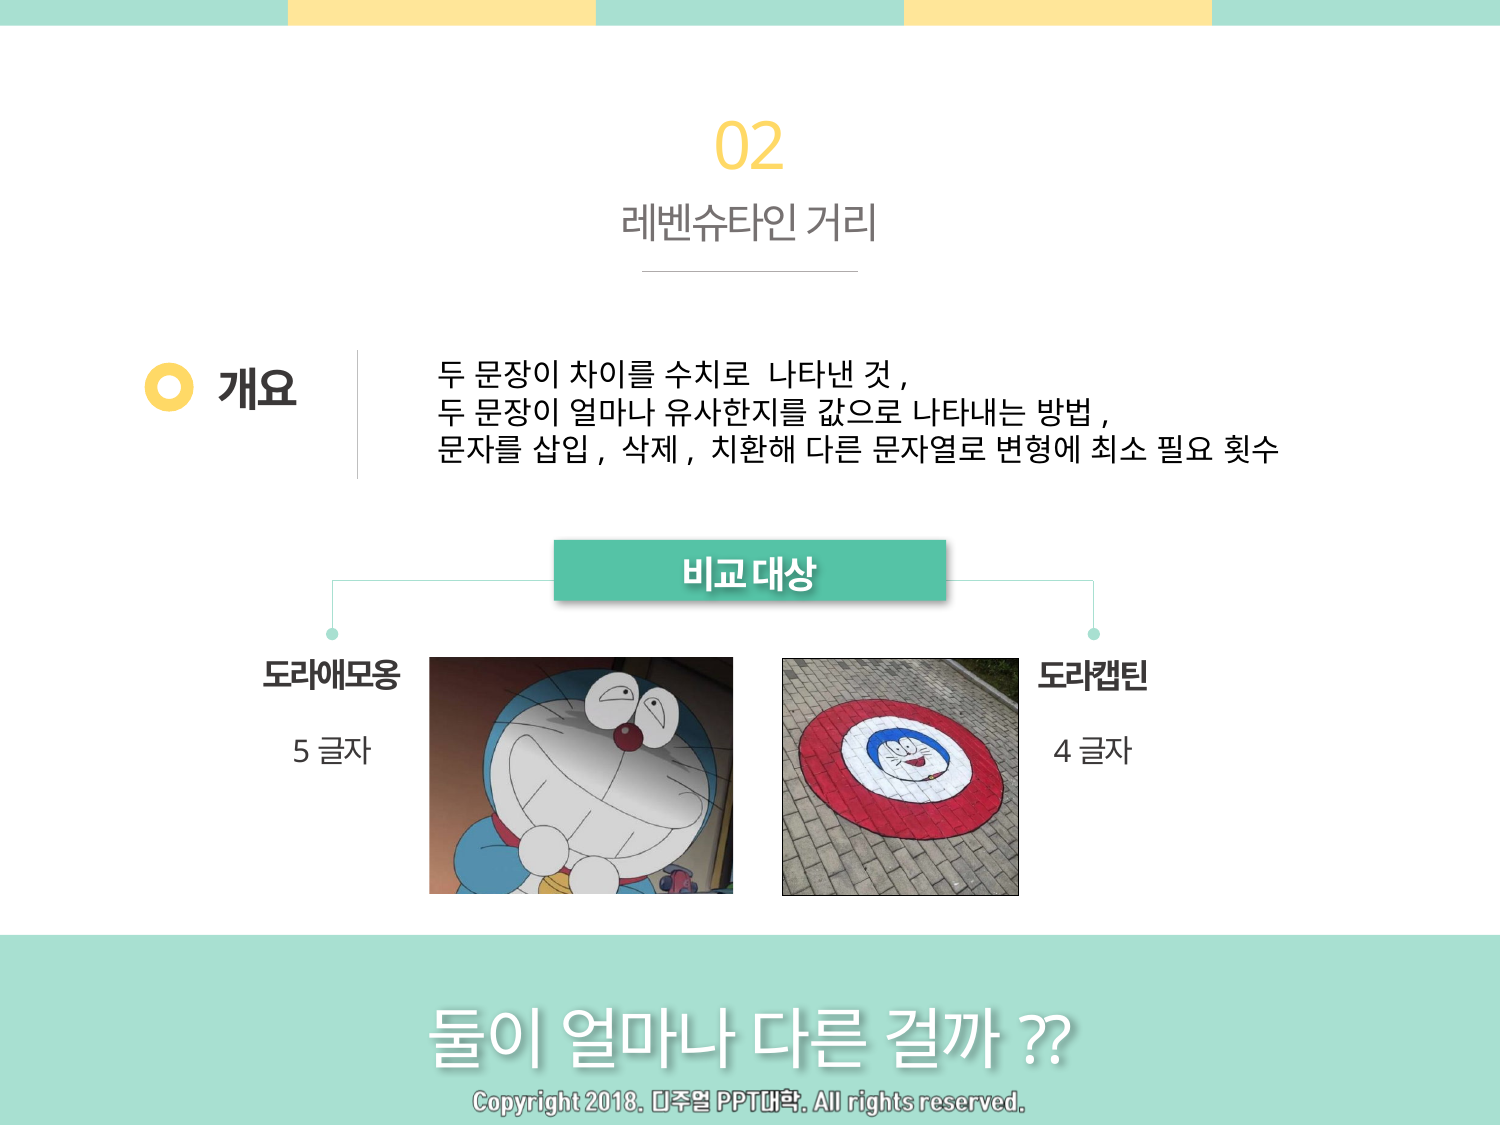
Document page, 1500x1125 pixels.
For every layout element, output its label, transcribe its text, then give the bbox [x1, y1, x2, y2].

text_box 5글자 [119, 723, 429, 776]
text_box 02 [698, 95, 802, 191]
picture [782, 658, 1019, 896]
picture [453, 1079, 1046, 1125]
text_box [149, 367, 189, 407]
text_box [0, 934, 1500, 1125]
text_box [553, 539, 947, 543]
text_box 둘이 얼마나 다른 걸까?? [263, 988, 1237, 1084]
text_box 도라애모옹 [246, 646, 418, 702]
text_box 두 문장이 차이를 수치로 나타낸 것, 두 문장이 얼마나 유사한지를 값으로 나타내는 방법, 문자를 삽입, 삭제, 치환해 다른 문자열로 변형에 최소 필요 횟수 [422, 348, 1381, 476]
text_box 4글자 [1019, 724, 1306, 777]
text_box 레벤슈타인 거리 [605, 189, 895, 255]
text_box 도라캡틴 [971, 648, 1216, 703]
picture [429, 657, 734, 894]
text_box 비교 대상 [553, 543, 947, 580]
text_box 개요 [203, 352, 314, 423]
text_box 비교 대상 [553, 581, 947, 604]
